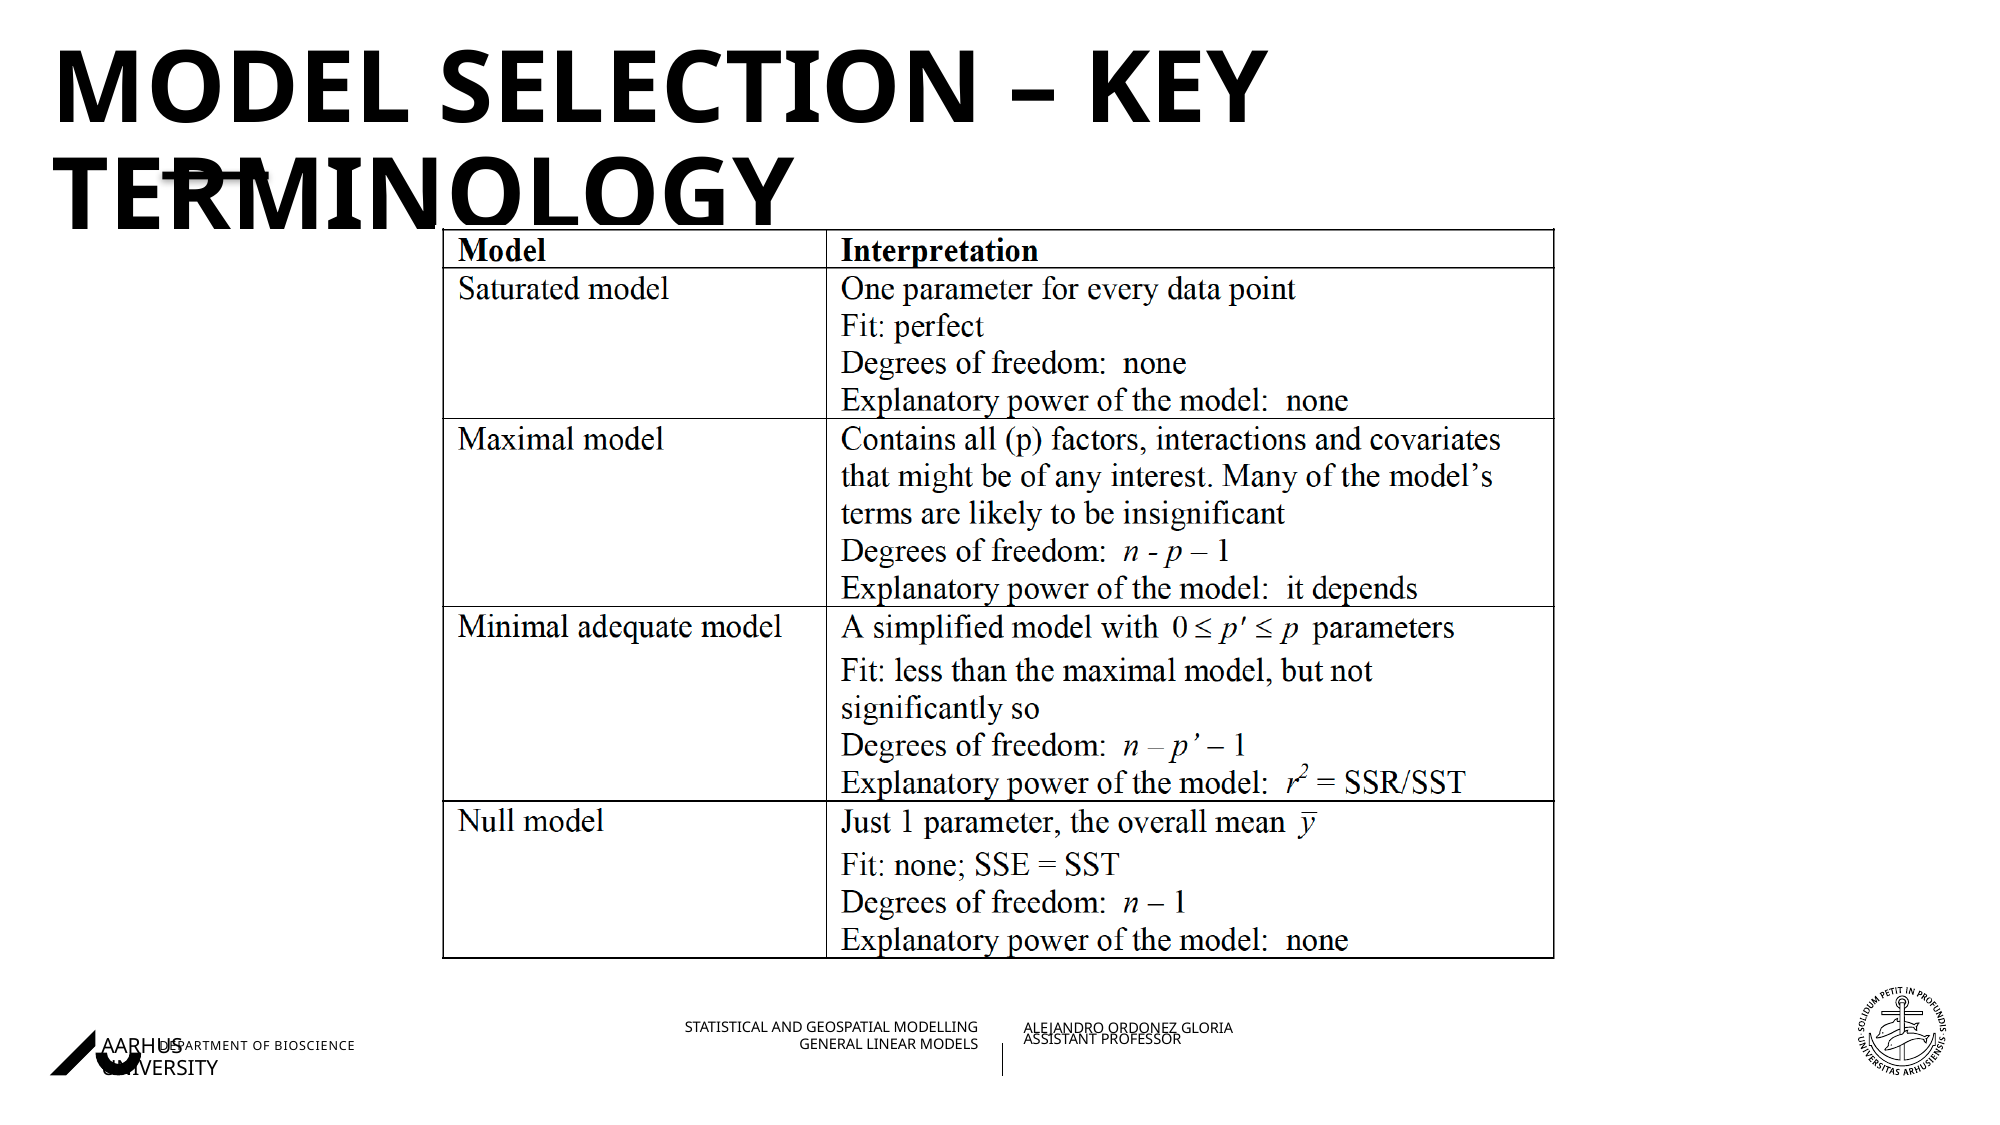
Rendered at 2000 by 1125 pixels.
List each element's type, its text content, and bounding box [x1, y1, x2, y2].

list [434, 224, 1566, 968]
title Model selection – Key terminology [51, 37, 1948, 162]
